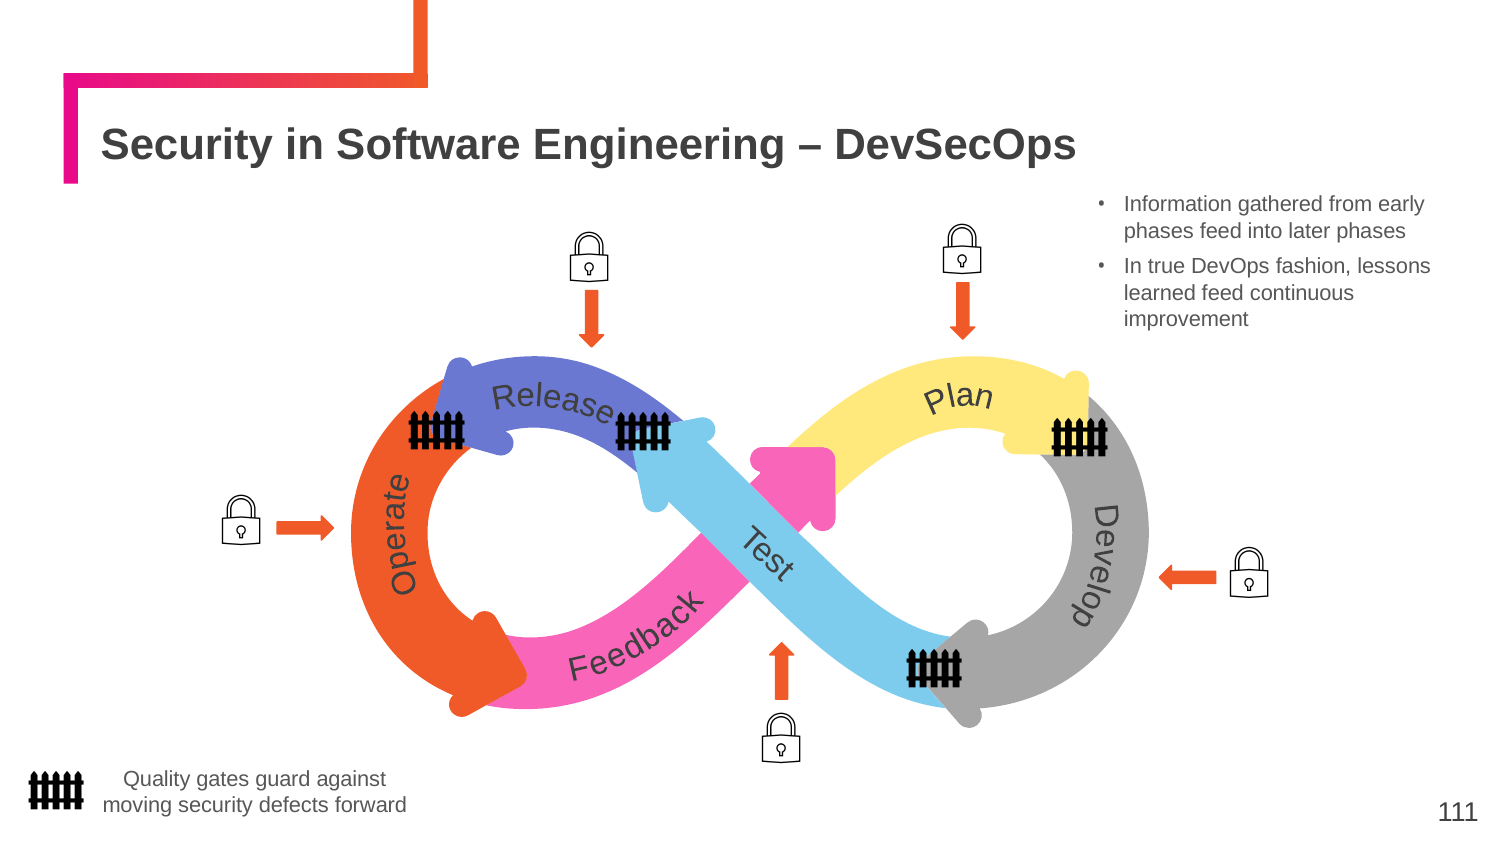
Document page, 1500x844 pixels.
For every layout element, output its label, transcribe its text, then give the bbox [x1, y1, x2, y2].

picture [929, 216, 996, 282]
text_box [1157, 563, 1210, 592]
text_box [577, 297, 606, 350]
text_box [278, 514, 336, 542]
picture [23, 757, 89, 824]
title Security in Software Engineering – DevSecOps [100, 117, 1455, 169]
picture [207, 487, 274, 554]
picture [901, 635, 967, 702]
picture [555, 224, 622, 290]
picture [1216, 539, 1282, 606]
picture [610, 398, 676, 464]
picture [403, 397, 470, 464]
text_box [948, 290, 977, 342]
text_box Quality gates guard against moving security defects forward [79, 749, 431, 833]
picture [1046, 404, 1113, 470]
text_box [350, 355, 1150, 729]
slide_number 111 [1403, 779, 1494, 844]
picture [748, 705, 815, 771]
text_box Information gathered from early phases feed into later phases In true DevOps fashion, lessons learned feed continuous improvement [1067, 181, 1495, 340]
